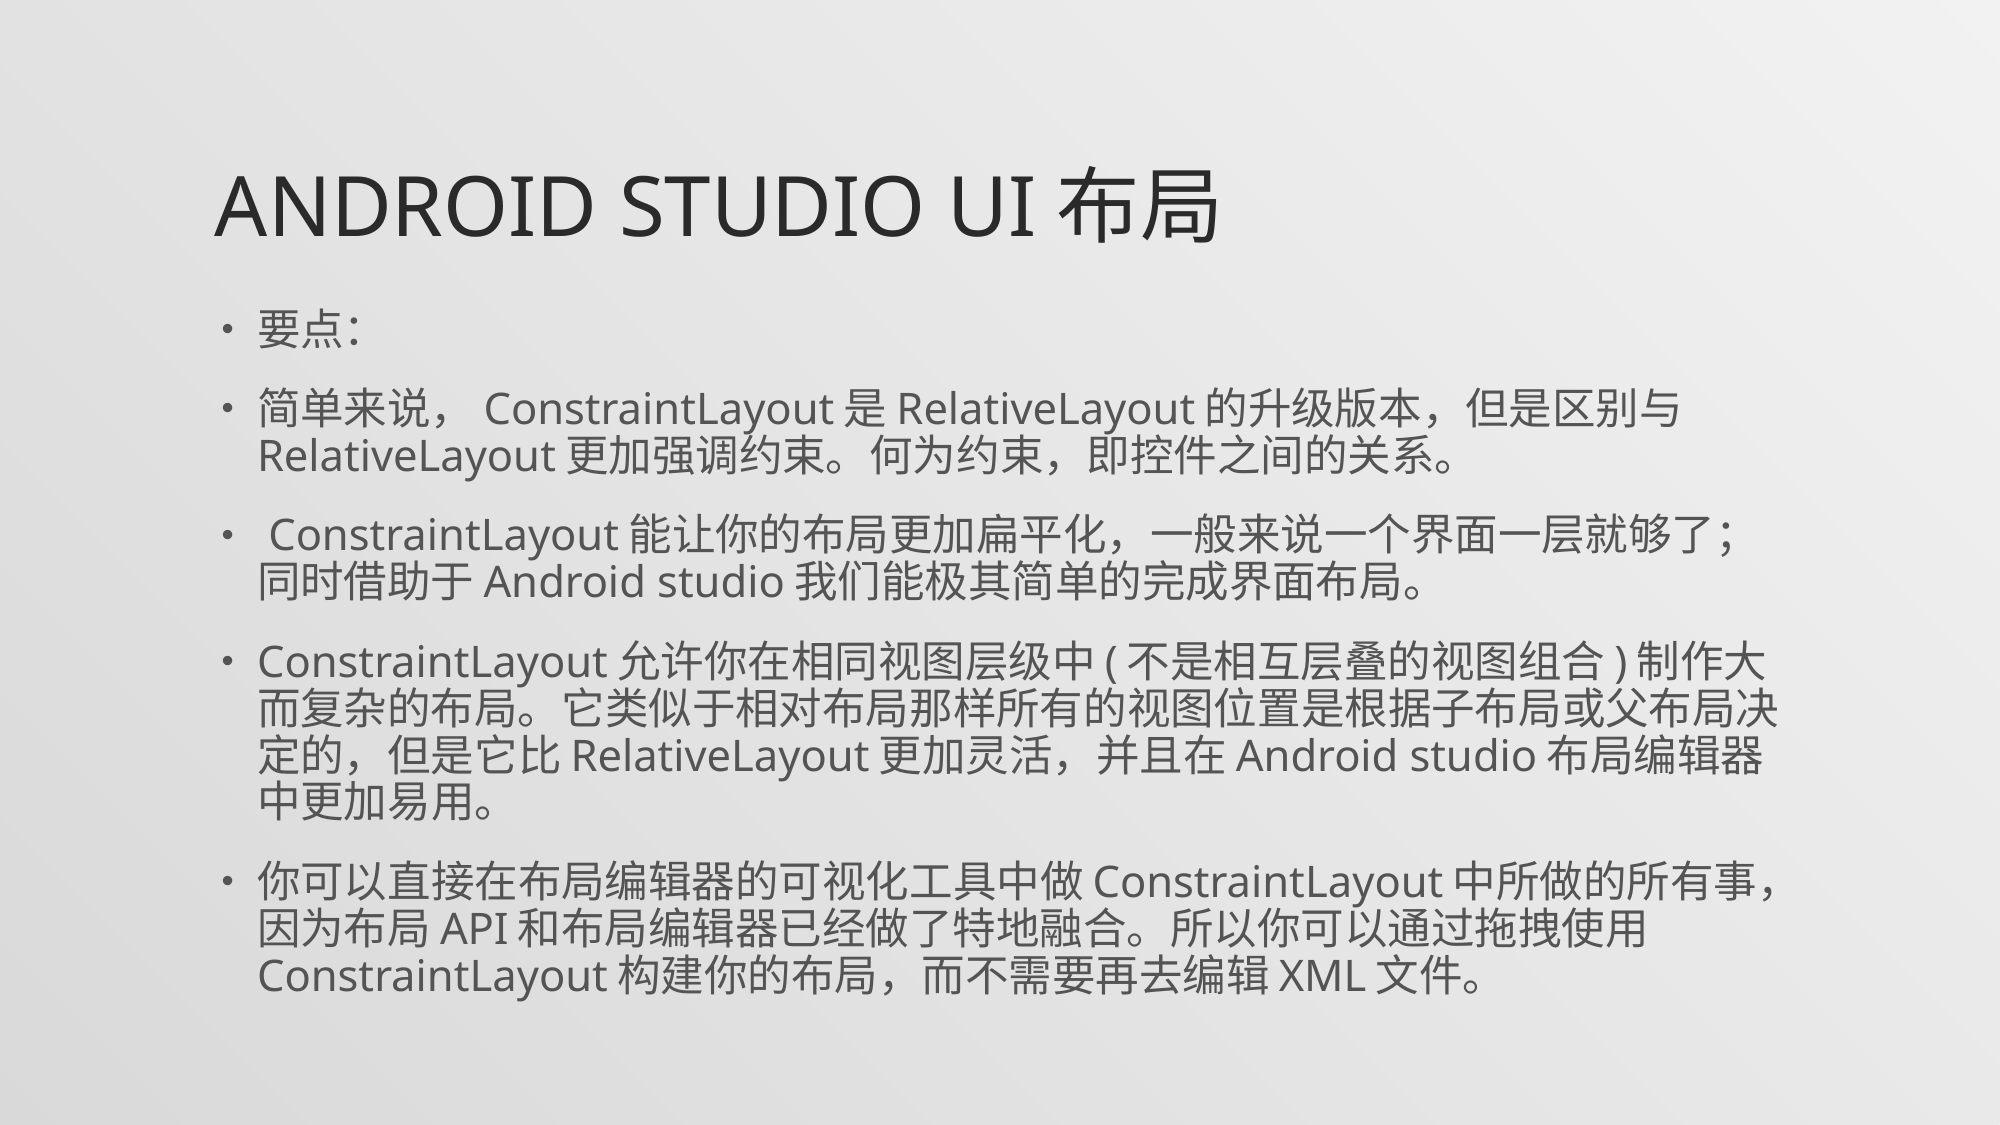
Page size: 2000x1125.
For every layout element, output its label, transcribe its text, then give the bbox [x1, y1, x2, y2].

title Android studio UI布局 [199, 45, 1800, 263]
list 要点： 简单来说，ConstraintLayout是RelativeLayout的升级版本，但是区别与RelativeLayout更加强调约束。何为约束，即控件之间的关系。 ConstraintLayout能让你的布局更加扁平化，一般来说一个界面一层就够了；同时借助于Android studio我们能极其简单的完成界面布局。 ConstraintLayout允许你在相同视图层级中(不是相互层叠的视图组合)制作大而复杂的布局。它类似于相对布局那样所有的视图位置是根据子布局或父布局决定的，但是它比RelativeLayout更加灵活，并且在Android studio布局编辑器中更加易用。 你可以直接在布局编辑器的可视化工具中做ConstraintLayout中所做的所有事，因为布局API和布局编辑器已经做了特地融合。所以你可以通过拖拽使用ConstraintLayout构建你的布局，而不需要再去编辑XML文件。 [199, 299, 1800, 1013]
